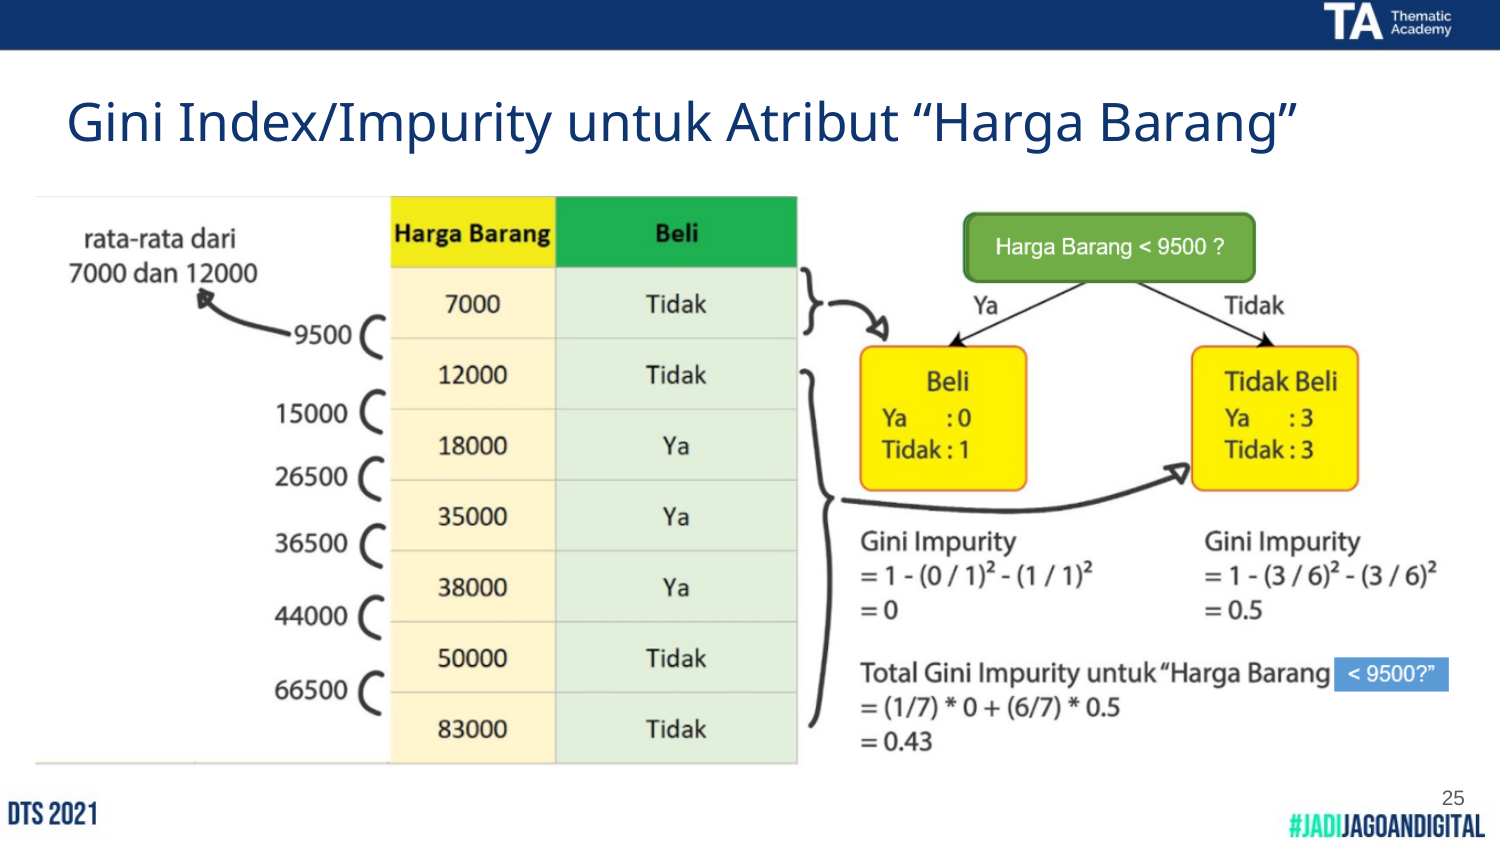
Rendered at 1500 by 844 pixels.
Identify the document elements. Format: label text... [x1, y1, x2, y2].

slide_number 25 [1389, 777, 1480, 830]
picture [0, 0, 1500, 844]
title Gini Index/Impurity untuk Atribut “Harga Barang” [51, 72, 1449, 167]
